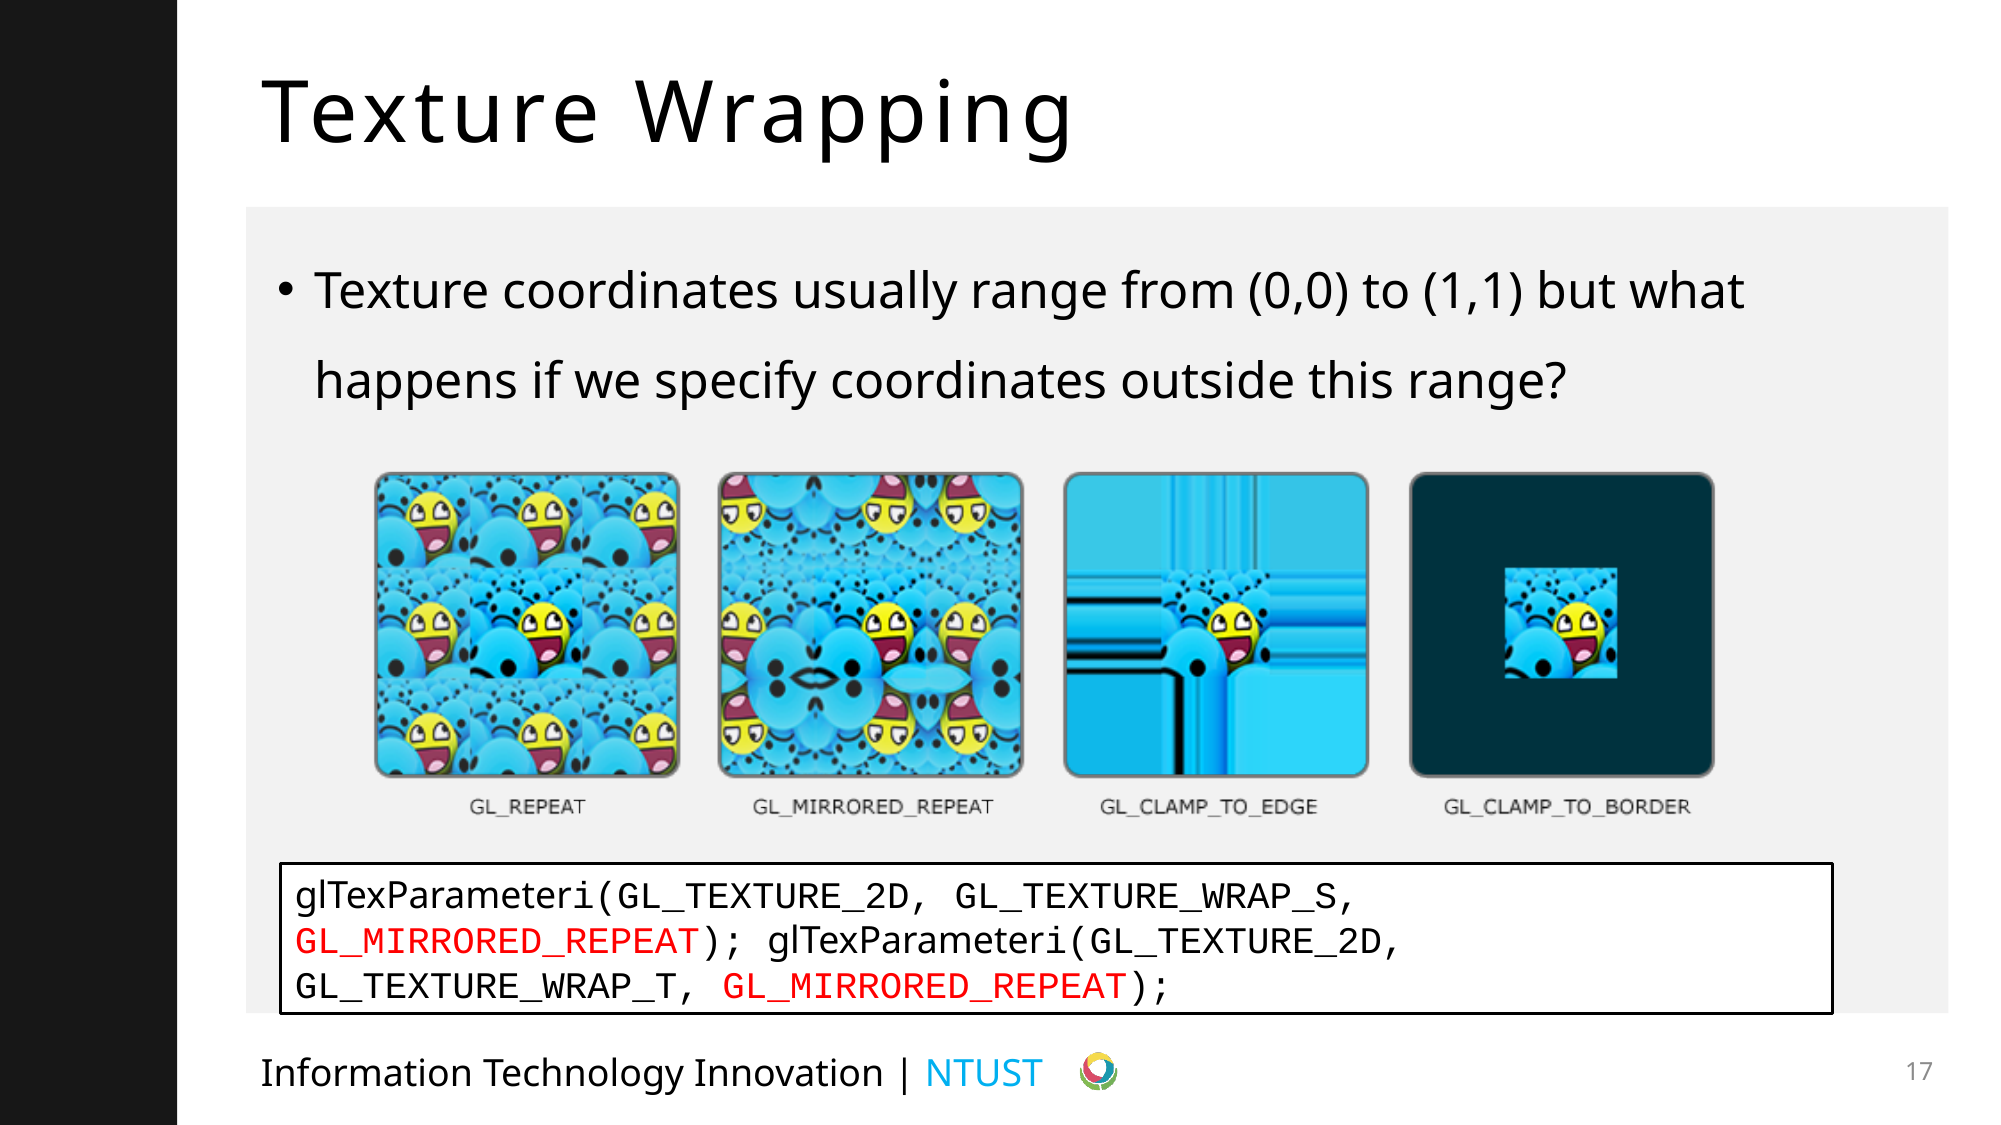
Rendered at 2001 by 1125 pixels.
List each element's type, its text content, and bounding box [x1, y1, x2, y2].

picture [344, 447, 1769, 848]
list Texture coordinates usually range from (0,0) to (1,1) but what happens if we specify coordinates outside this range? [262, 220, 1932, 999]
title Texture Wrapping [246, 59, 1949, 169]
text_box glTexParameteri(GL_TEXTURE_2D, GL_TEXTURE_WRAP_S, GL_MIRRORED_REPEAT); glTexParameteri(GL_TEXTURE_2D, GL_TEXTURE_WRAP_T, GL_MIRRORED_REPEAT); [280, 863, 1833, 1014]
picture [1067, 1041, 1127, 1103]
